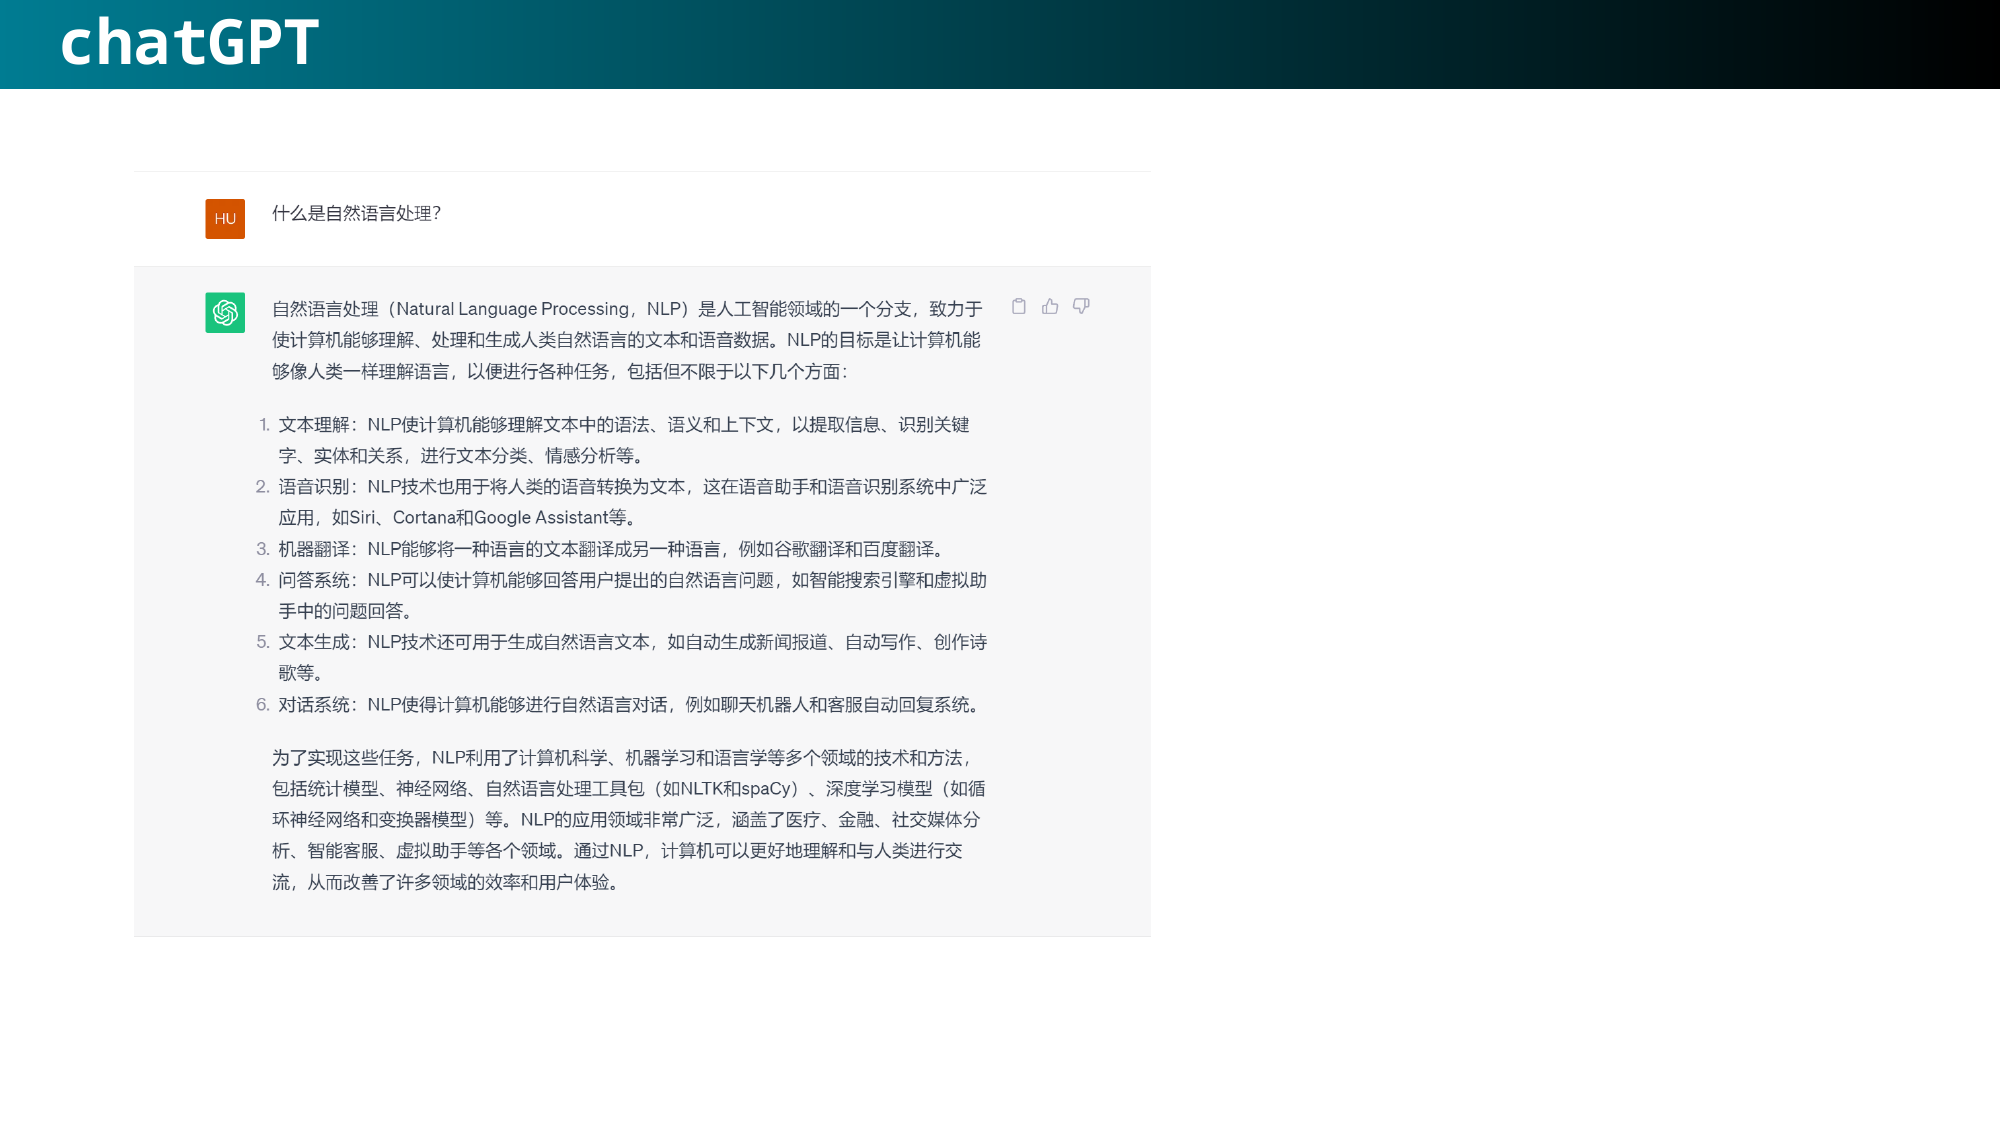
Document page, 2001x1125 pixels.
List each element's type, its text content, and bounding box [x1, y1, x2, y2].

title chatGPT [0, 0, 2000, 89]
picture [134, 153, 1151, 945]
